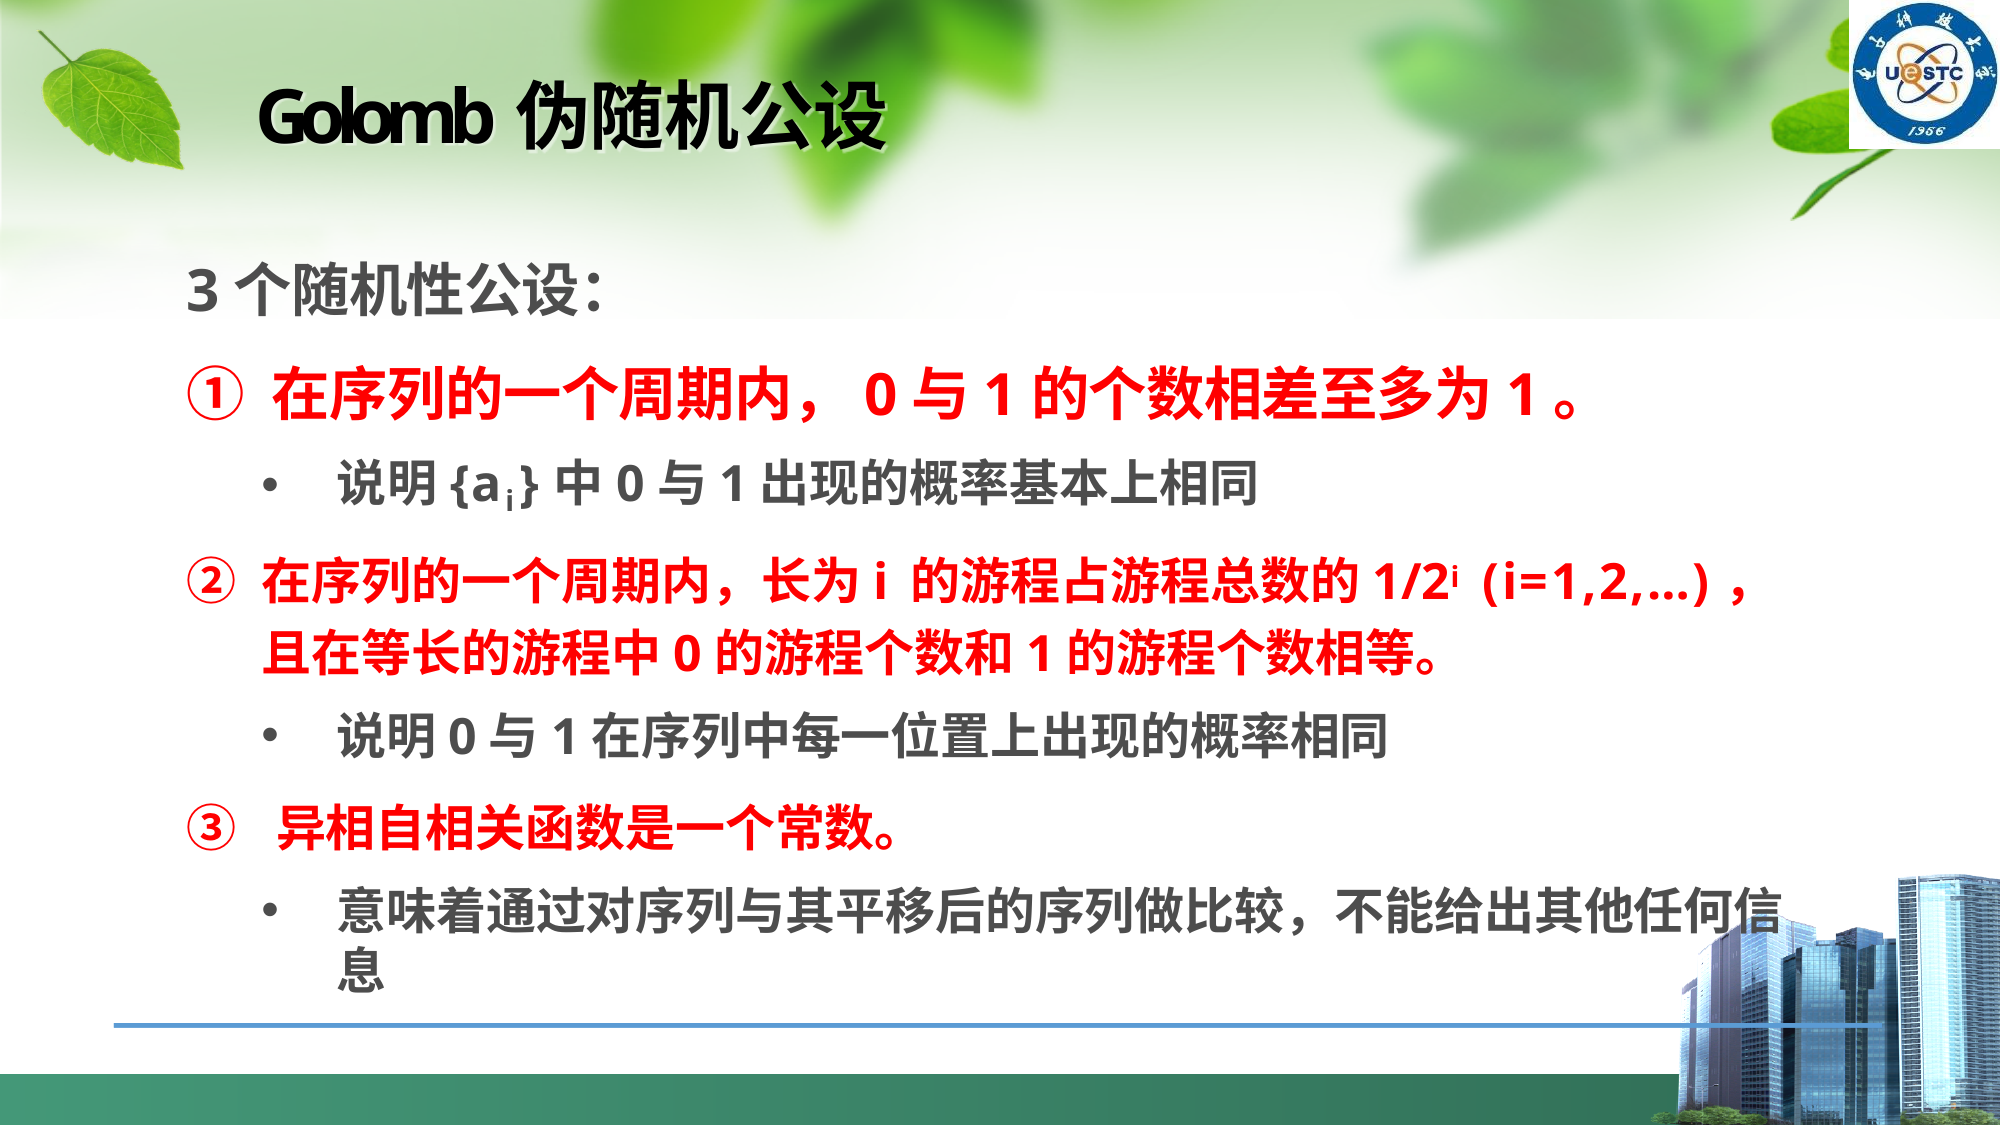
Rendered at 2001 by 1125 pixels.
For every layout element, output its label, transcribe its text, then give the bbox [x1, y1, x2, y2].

text_box [257, 19, 1205, 211]
text_box [113, 1023, 1882, 1028]
picture [0, 0, 2000, 319]
text_box 3个随机性公设： ① 在序列的一个周期内，0与1的个数相差至多为1。 说明{ai}中0与1出现的概率基本上相同 ② 在序列的一个周期内，长为i的游程占游程总数的1/2i (i=1,2,…)，且在等长的游程中0的游程个数和1的游程个数相等。 说明0与1在序列中每一位置上出现的概率相同 ③ 异相自相关函数是一个常数。 意味着通过对序列与其平移后的序列做比较，不能给出其他任何信息 [172, 215, 1851, 1000]
title Golomb伪随机公设 [253, 17, 1200, 208]
